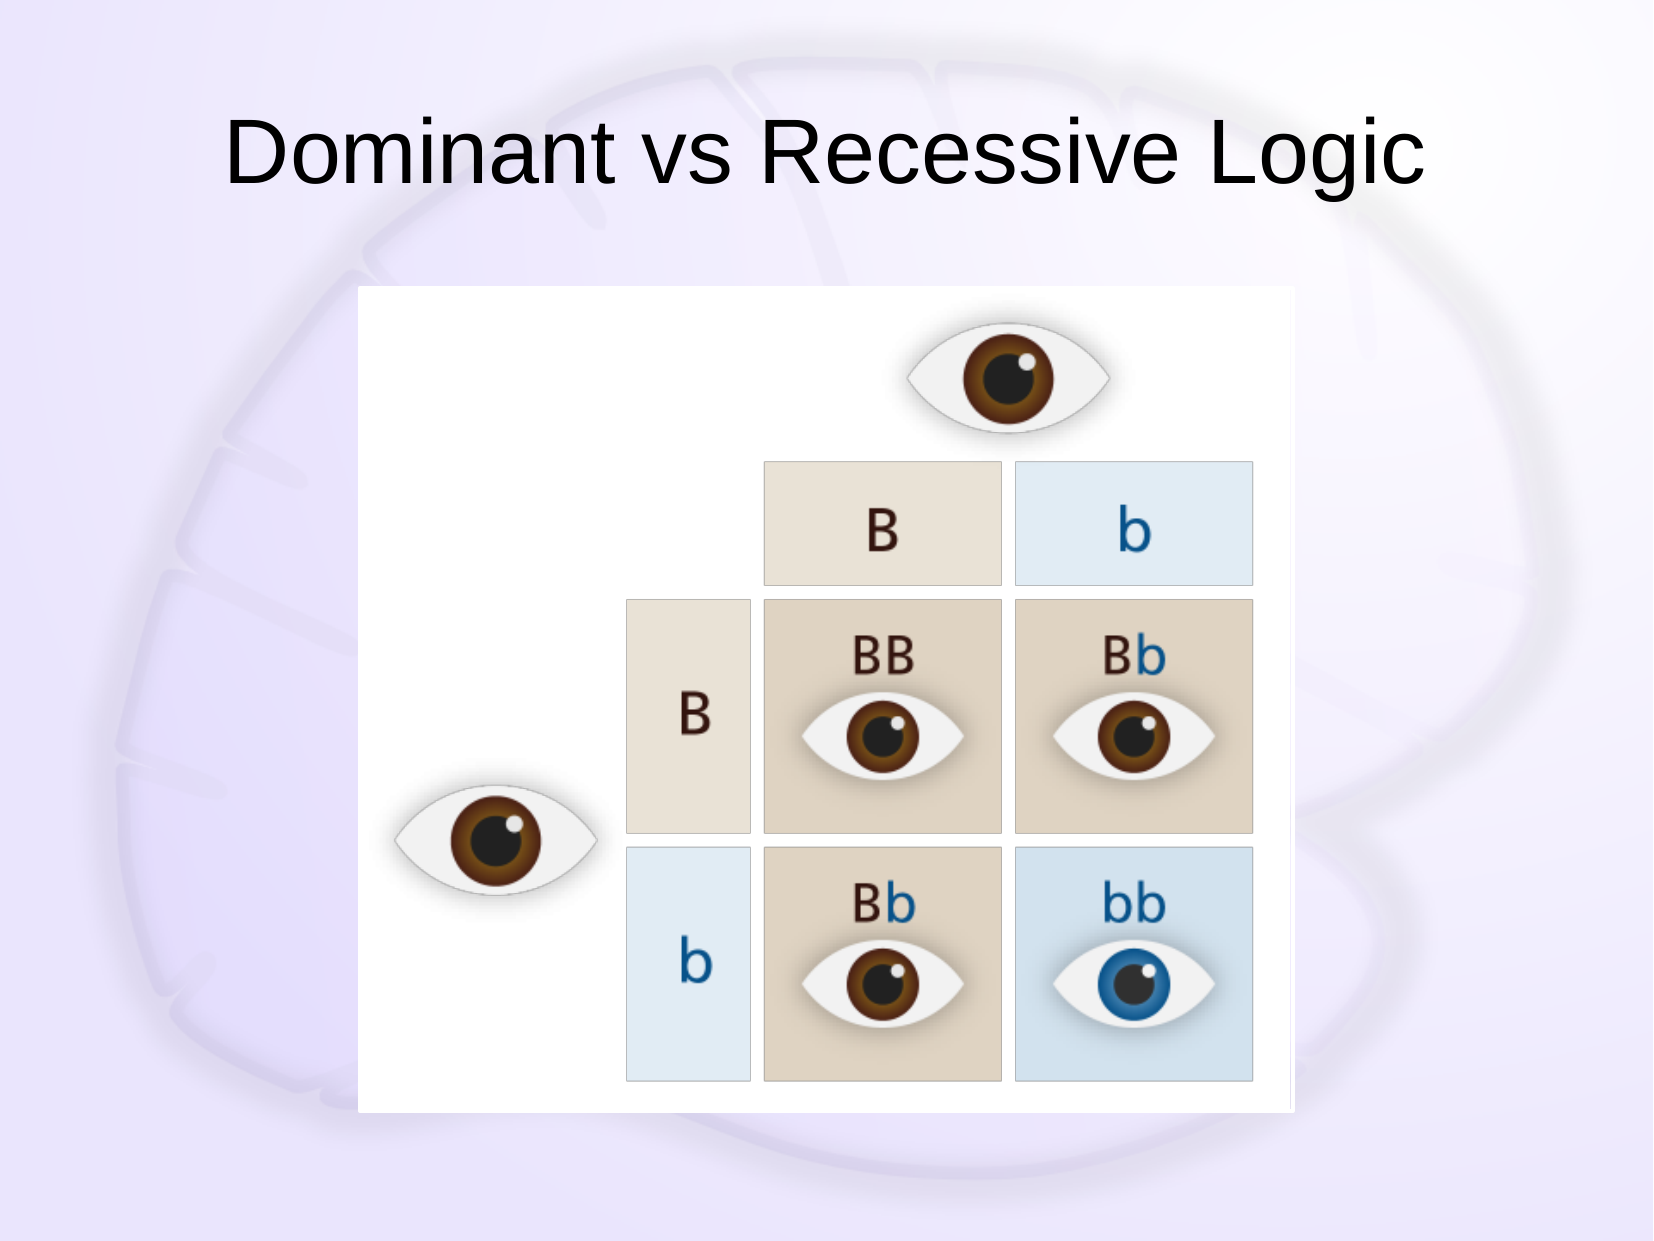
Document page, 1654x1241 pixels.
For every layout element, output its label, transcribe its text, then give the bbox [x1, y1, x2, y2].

title Dominant vs Recessive Logic [82, 49, 1571, 257]
picture [0, 0, 1654, 1241]
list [361, 290, 1291, 1110]
